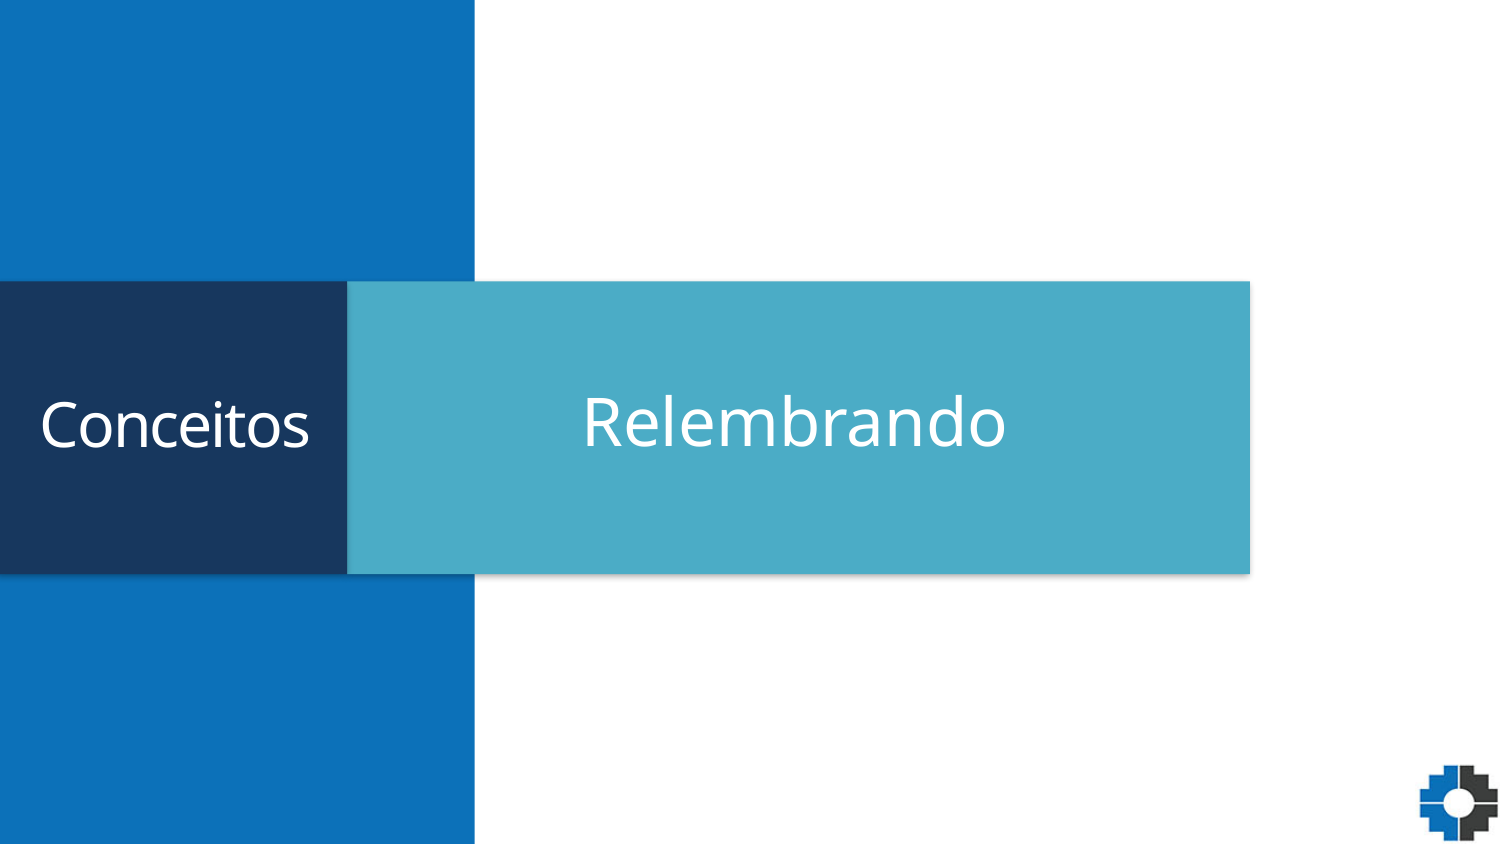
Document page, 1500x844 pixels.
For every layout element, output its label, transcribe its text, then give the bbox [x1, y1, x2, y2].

title Relembrando [375, 346, 1215, 493]
picture [0, 0, 1500, 844]
list Conceitos [24, 342, 329, 502]
